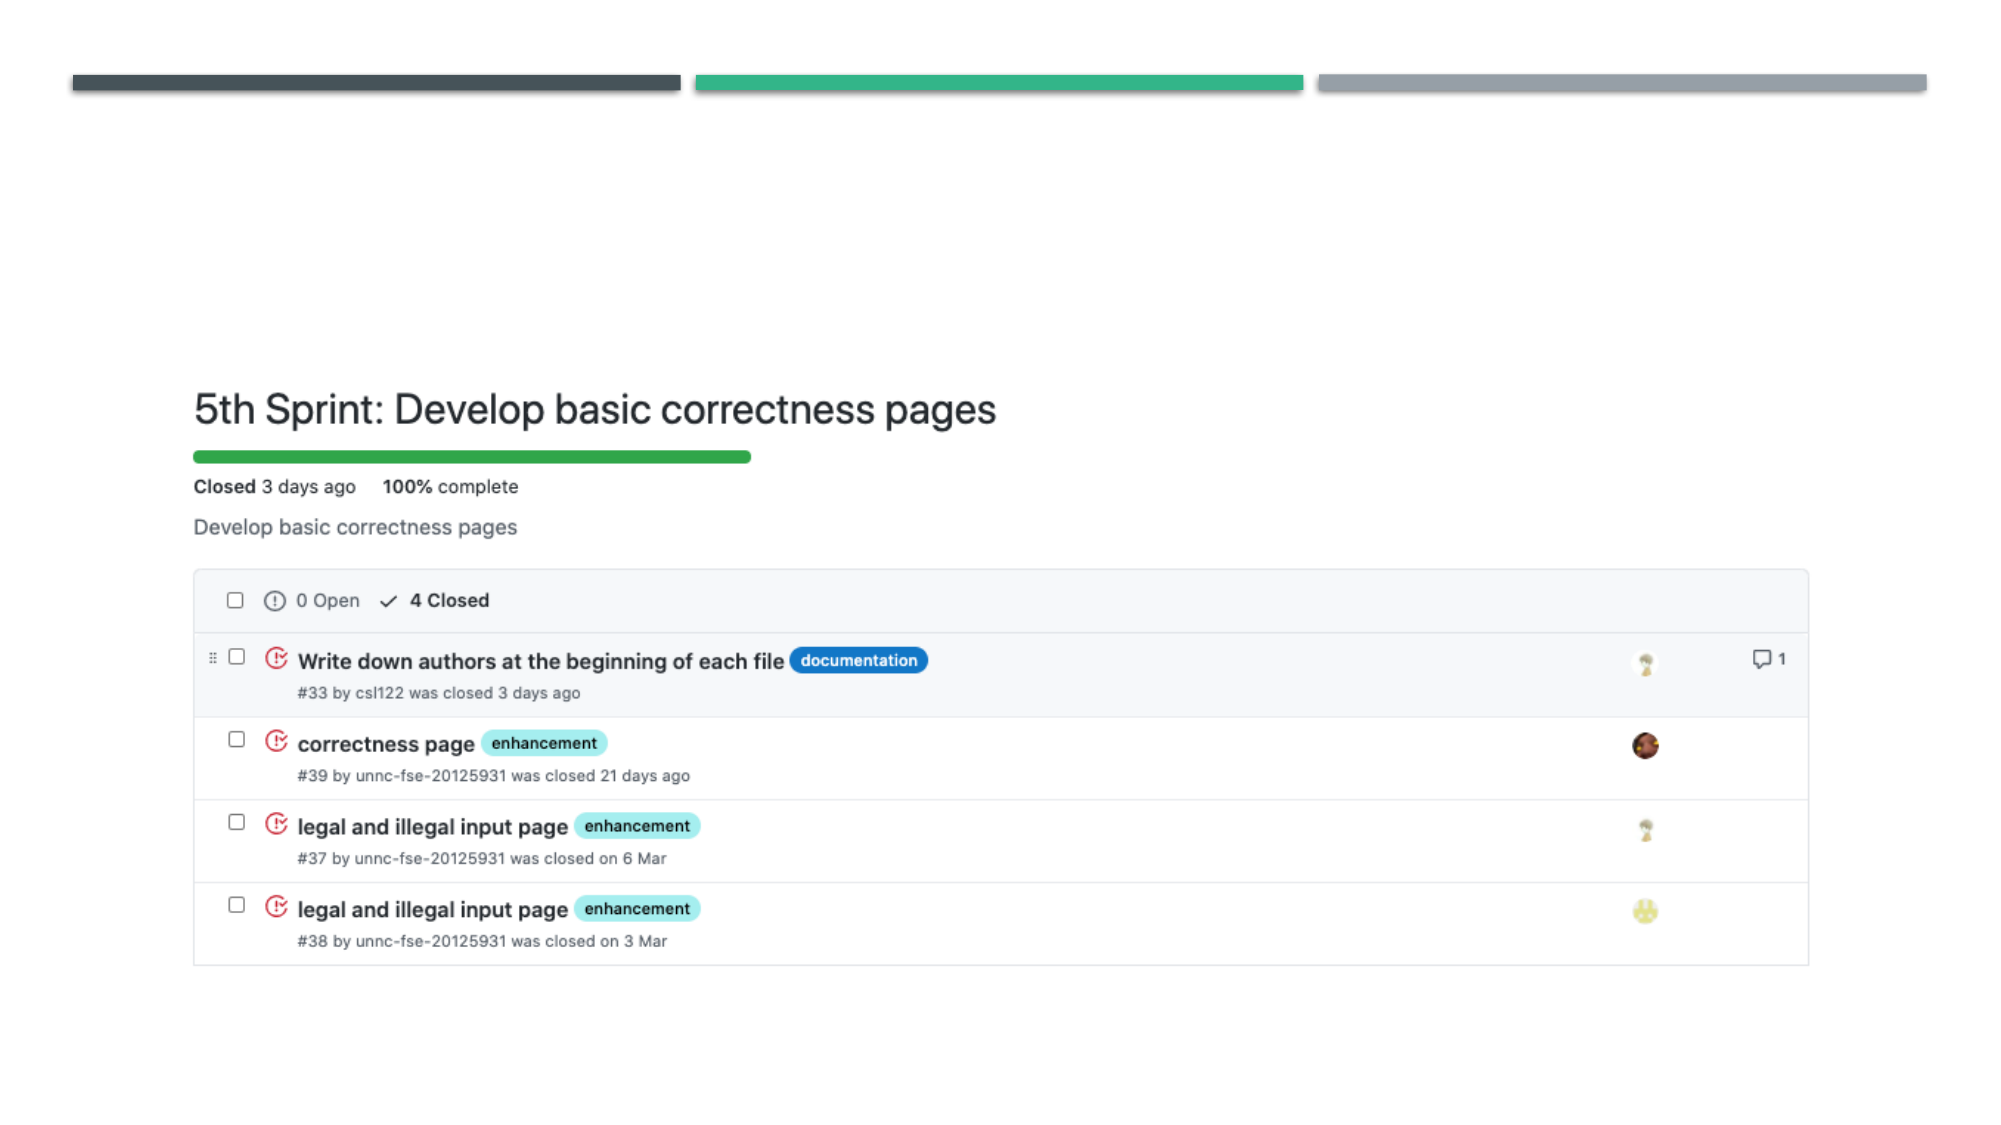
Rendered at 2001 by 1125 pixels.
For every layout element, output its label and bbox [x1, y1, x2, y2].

list [182, 383, 1818, 981]
